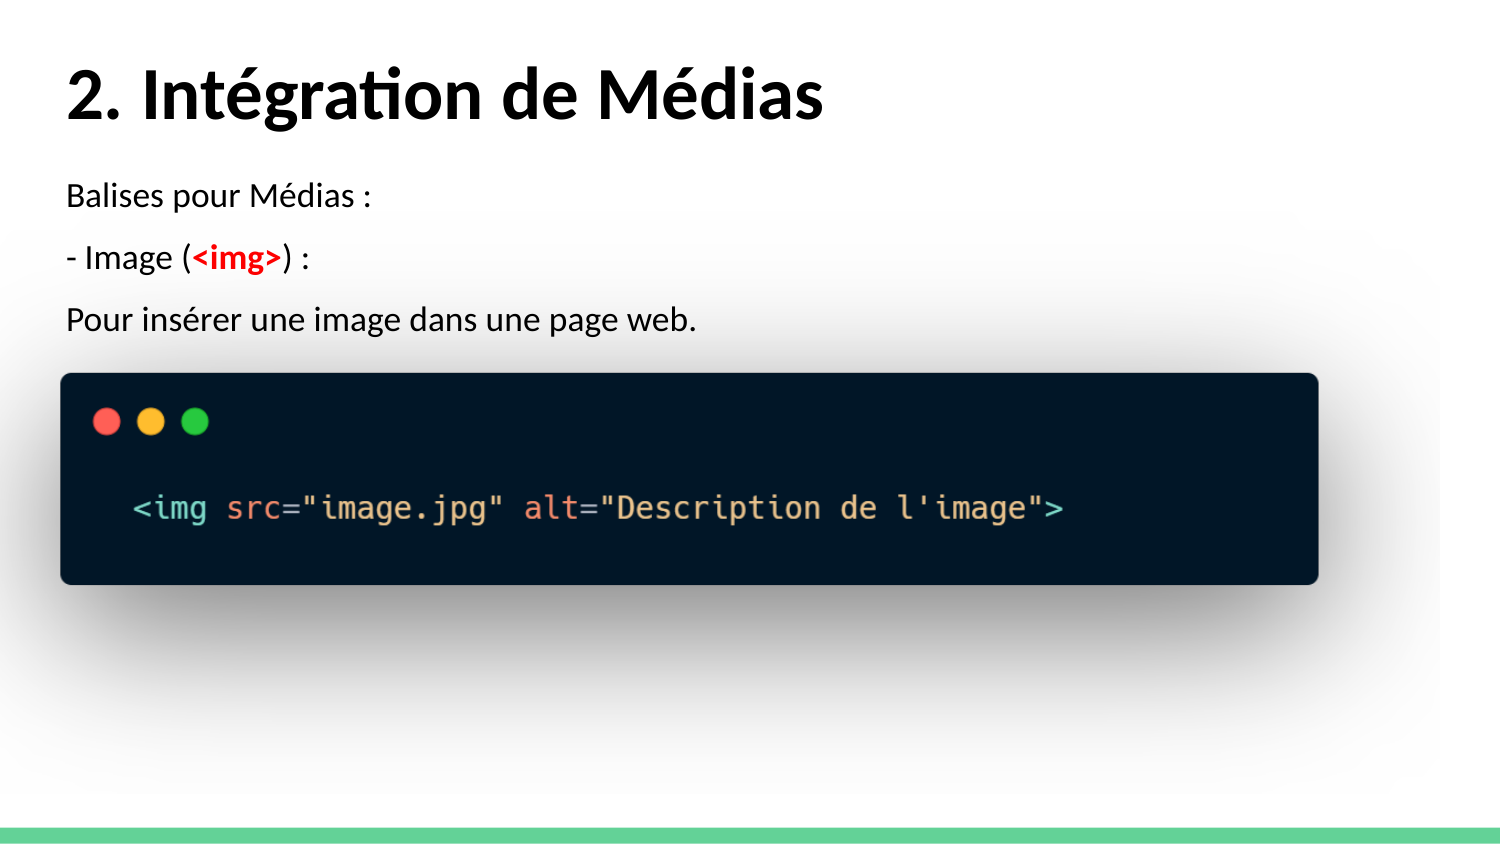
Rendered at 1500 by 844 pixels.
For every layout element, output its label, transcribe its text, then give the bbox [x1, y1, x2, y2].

picture [0, 164, 1440, 794]
title 2. Intégration de Médias [51, 23, 1449, 117]
list Balises pour Médias : - Image (<img>) : Pour insérer une image dans une page web. [51, 154, 1449, 805]
